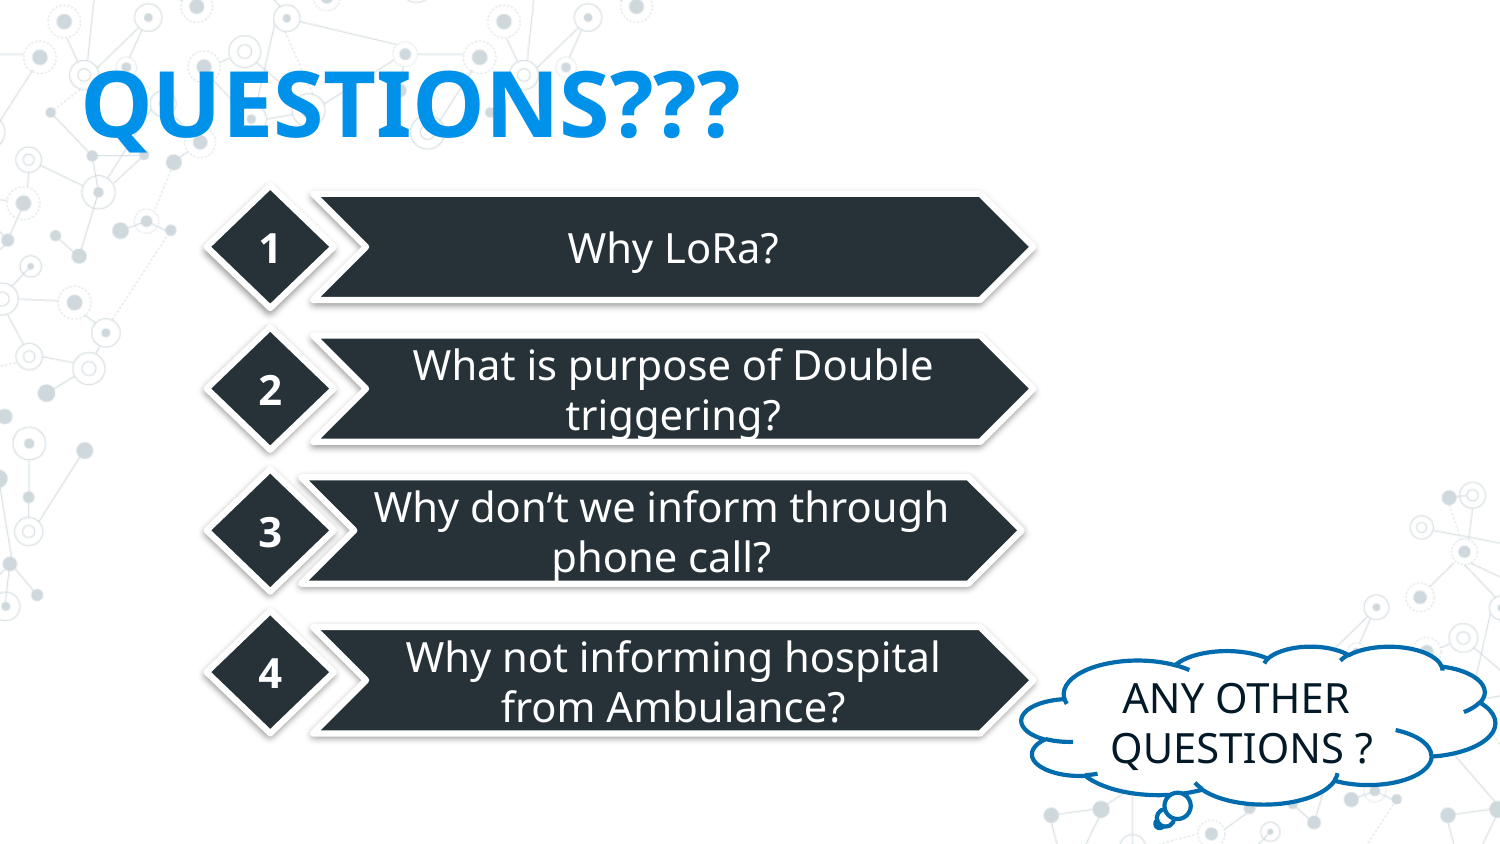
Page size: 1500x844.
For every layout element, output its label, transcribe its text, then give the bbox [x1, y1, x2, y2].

text_box Why not informing hospital from Ambulance? [310, 623, 1037, 737]
text_box Why LoRa? [310, 190, 1037, 304]
text_box 4 [203, 607, 337, 737]
text_box 2 [203, 324, 337, 453]
text_box 1 [203, 182, 337, 312]
text_box ANY OTHER QUESTIONS ? [1019, 644, 1498, 831]
text_box 3 [203, 466, 337, 595]
text_box Why don’t we inform through phone call? [298, 474, 1025, 587]
picture [0, 0, 1500, 844]
text_box What is purpose of Double triggering? [310, 332, 1037, 445]
title QUESTIONS??? [64, 32, 1022, 171]
